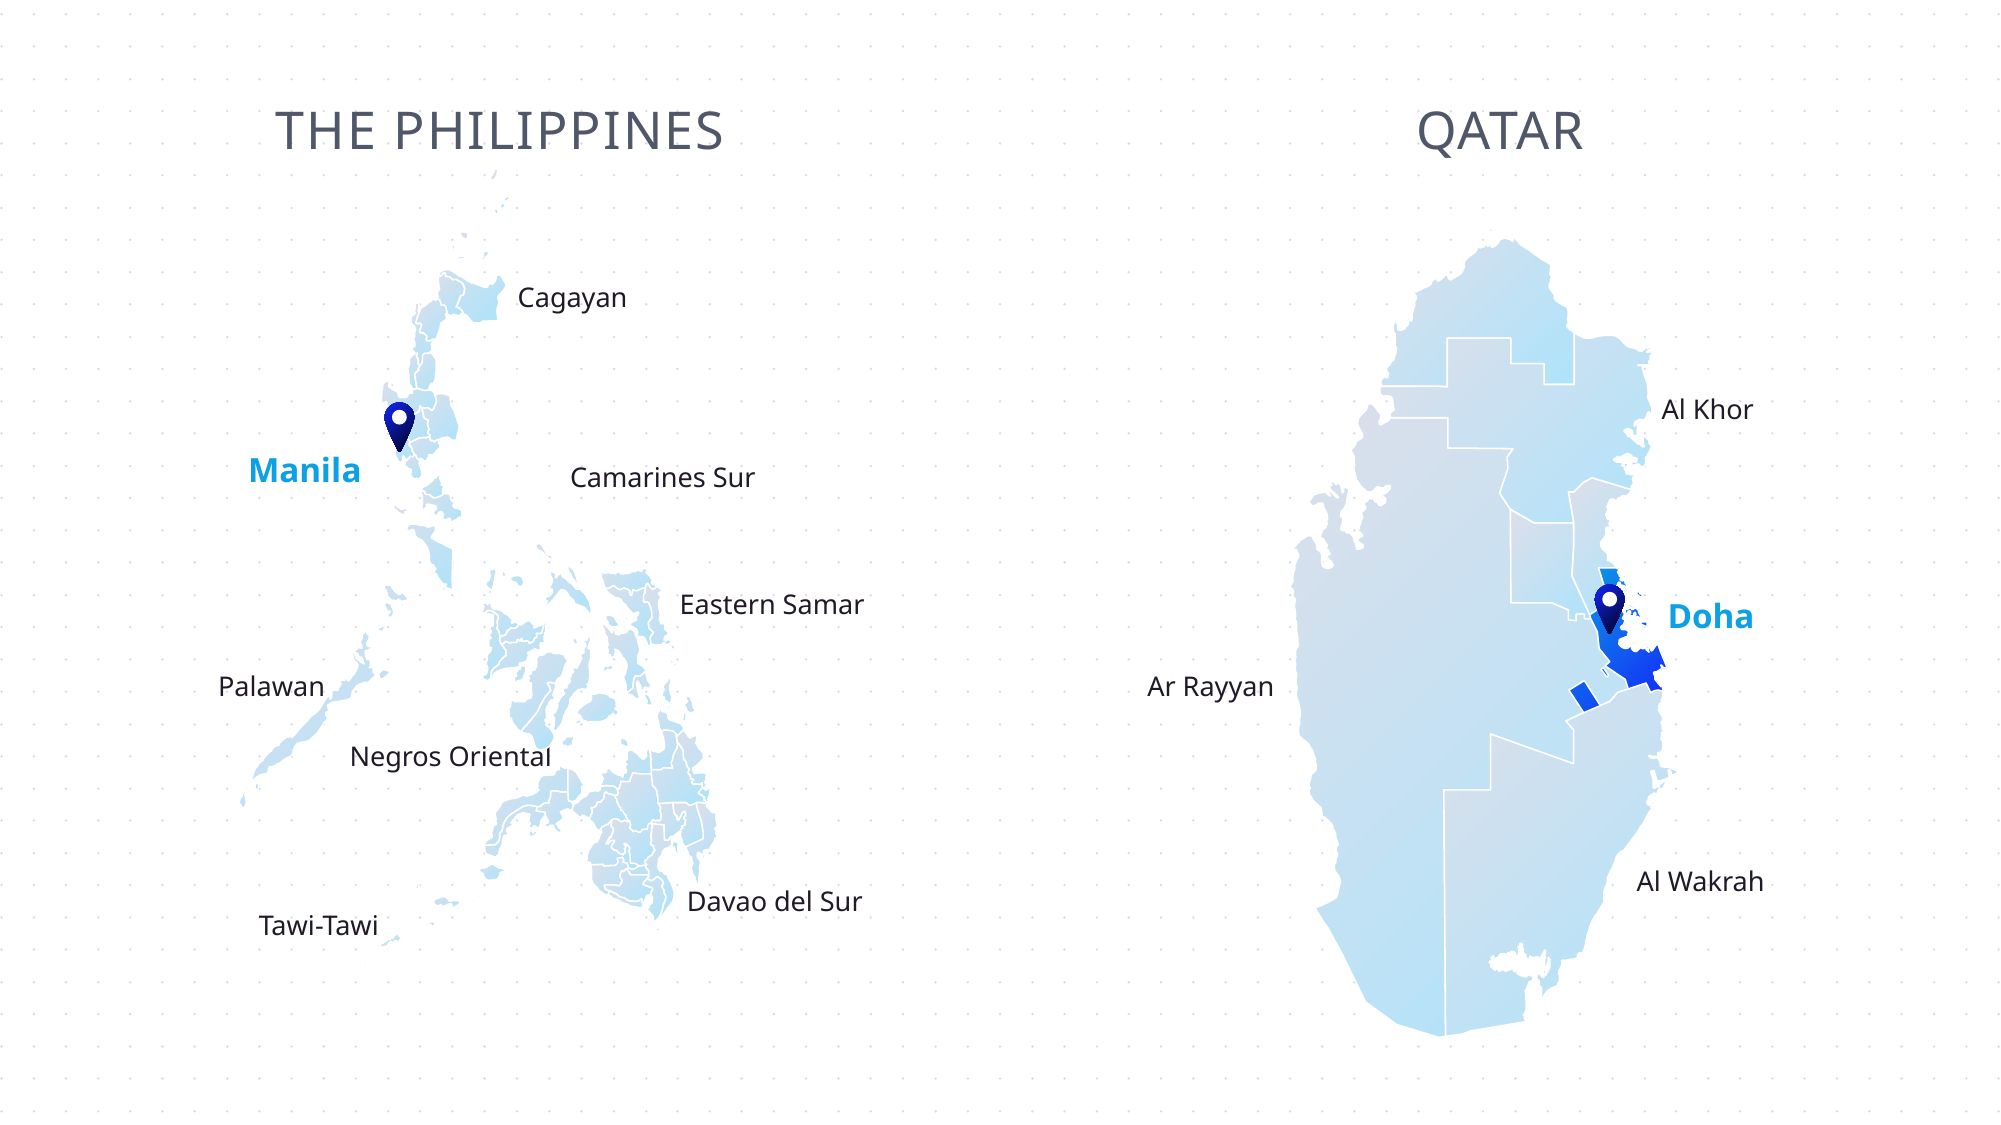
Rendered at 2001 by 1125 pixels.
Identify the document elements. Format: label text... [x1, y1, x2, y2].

text_box QATAR [1156, 89, 1844, 167]
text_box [1288, 942, 1678, 1038]
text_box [237, 168, 719, 968]
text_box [1594, 583, 1625, 635]
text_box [384, 401, 415, 453]
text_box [212, 279, 237, 942]
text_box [1288, 226, 1678, 279]
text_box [719, 279, 1773, 942]
text_box THE PHILIPPINES [202, 89, 798, 167]
